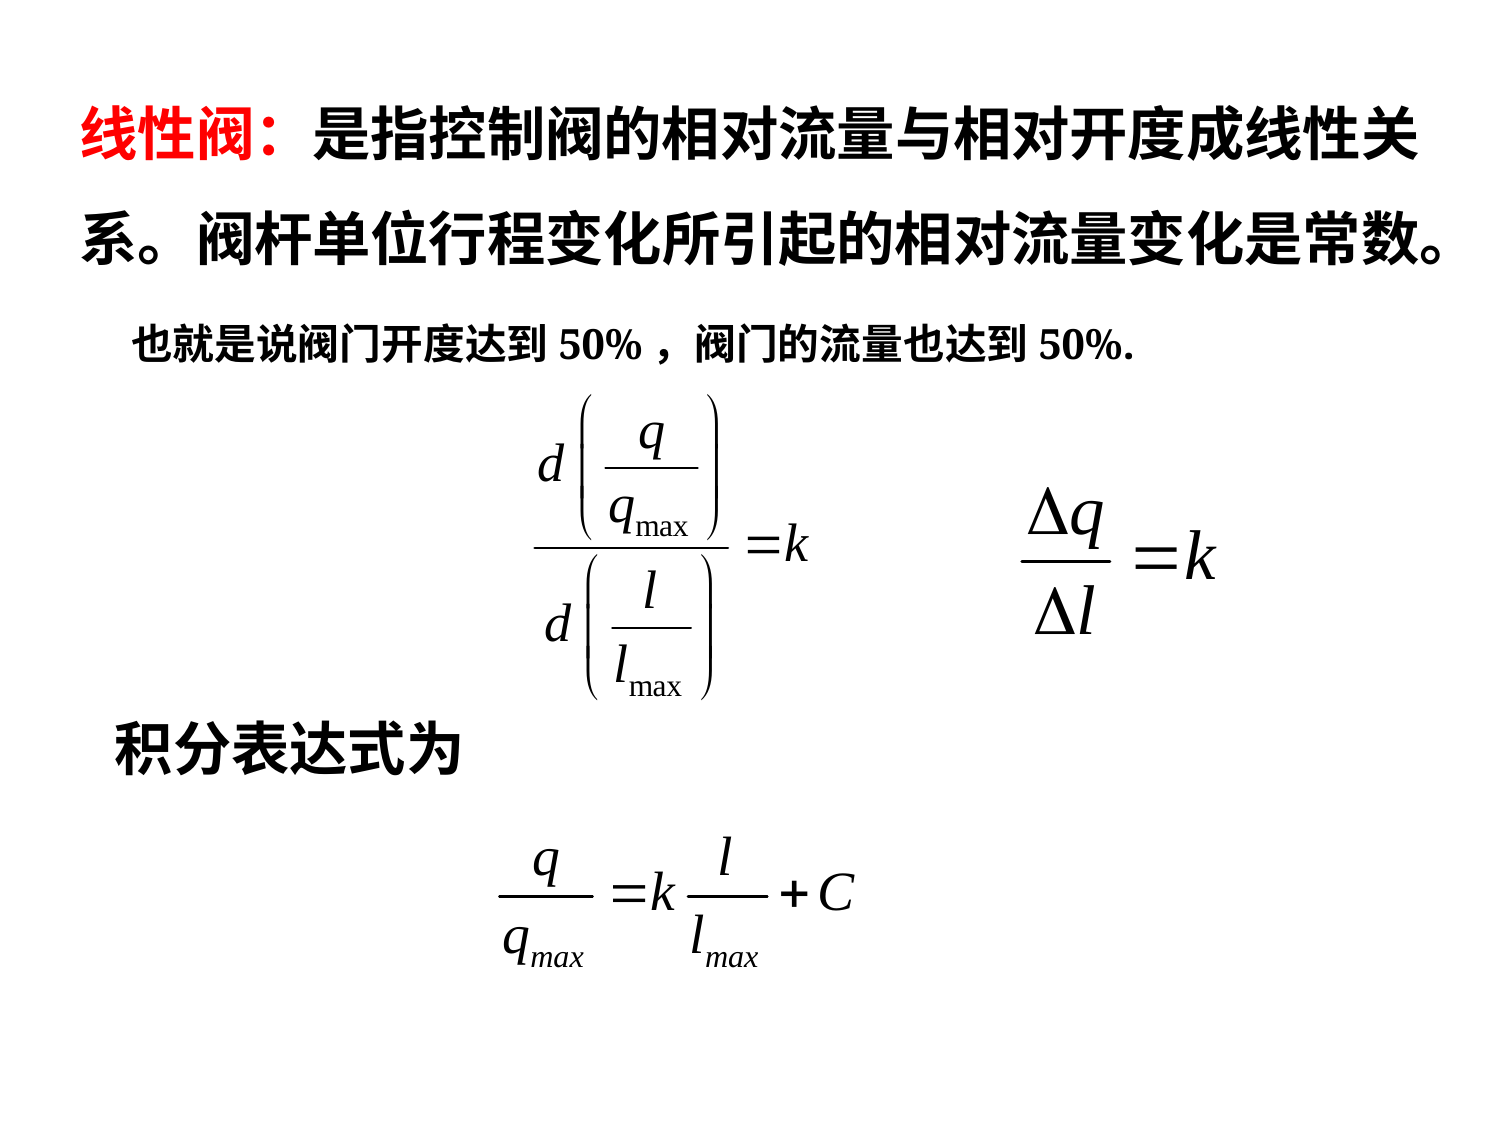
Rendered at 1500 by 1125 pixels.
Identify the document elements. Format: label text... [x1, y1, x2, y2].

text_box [489, 822, 866, 980]
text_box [525, 385, 824, 711]
text_box 线性阀：是指控制阀的相对流量与相对开度成线性关系。阀杆单位行程变化所引起的相对流量变化是常数。 也就是说阀门开度达到50%，阀门的流量也达到50%. [64, 54, 1447, 376]
text_box 积分表达式为 [100, 704, 501, 789]
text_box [1009, 467, 1235, 650]
